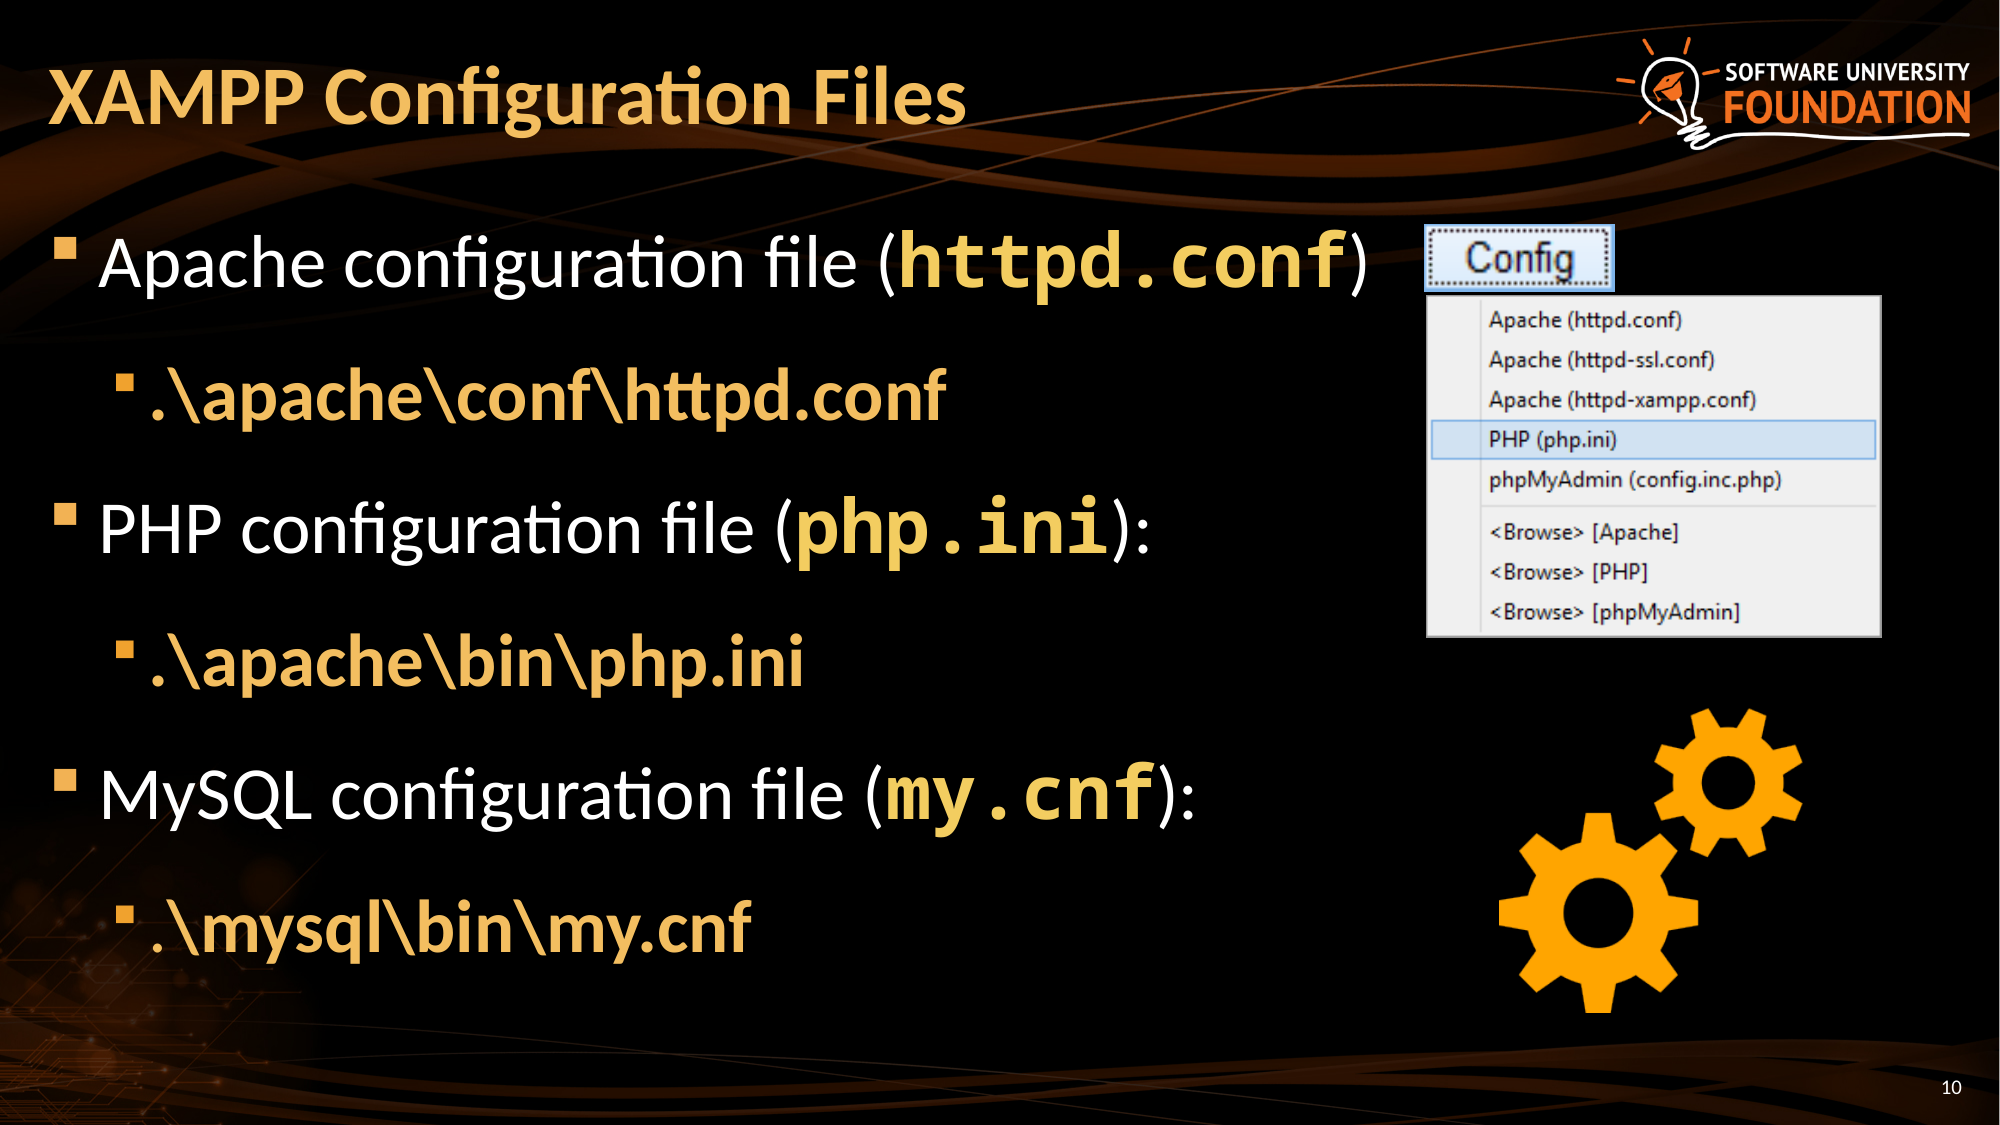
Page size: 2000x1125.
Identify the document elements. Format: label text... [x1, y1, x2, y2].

title XAMPP Configuration Files [30, 6, 1602, 189]
list Apache configuration file (httpd.conf) .\apache\conf\httpd.conf PHP configuration file (php.ini): .\apache\bin\php.ini MySQL configuration file (my.cnf): .\mysql\bin\my.cnf [31, 188, 1968, 1103]
picture [0, 0, 2000, 1125]
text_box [1424, 224, 1882, 638]
